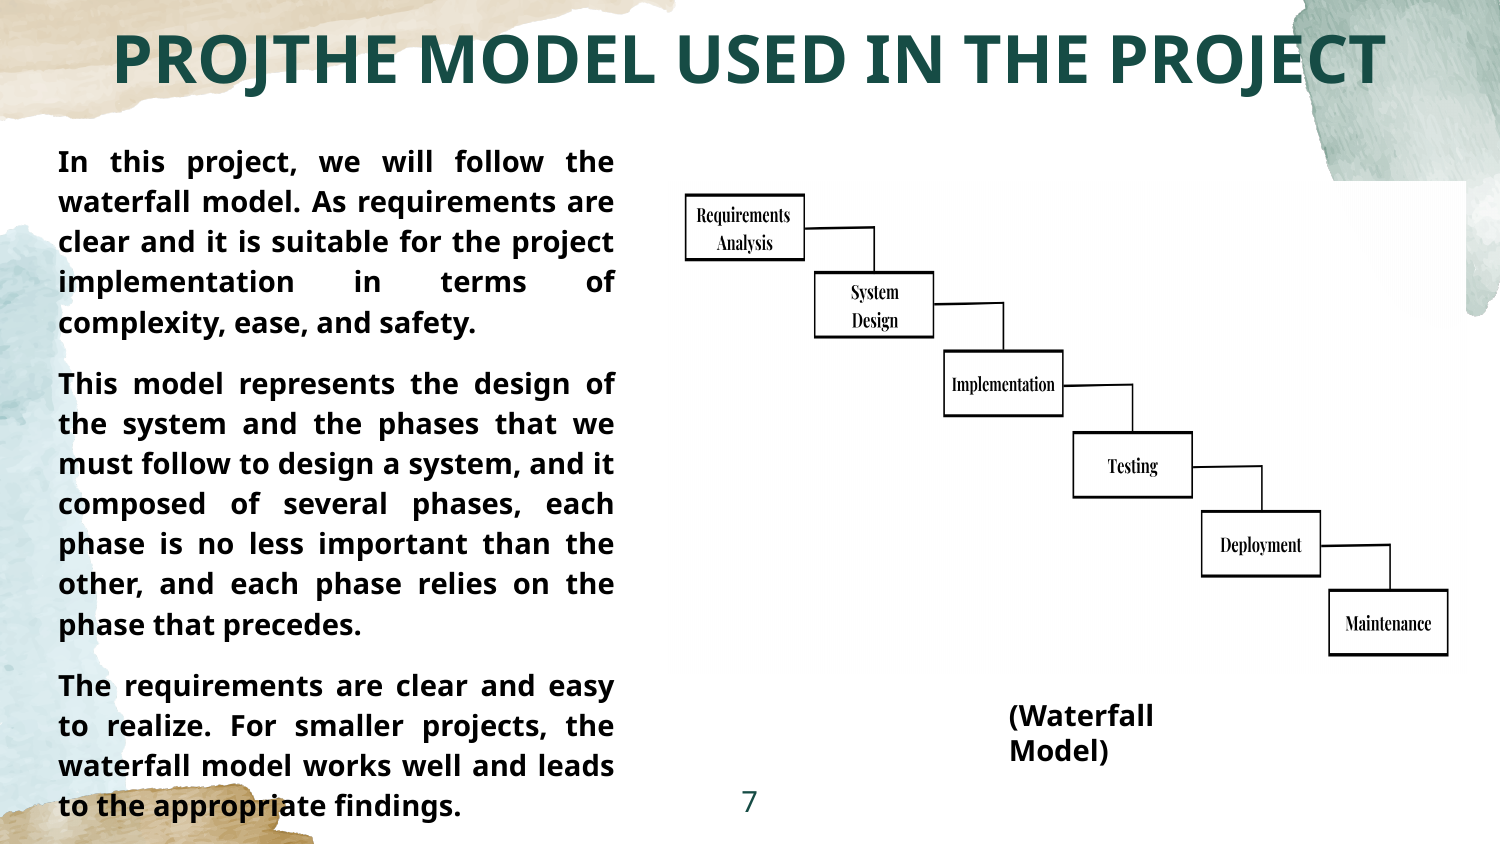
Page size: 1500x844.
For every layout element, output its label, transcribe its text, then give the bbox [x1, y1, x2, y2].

picture [0, 0, 450, 151]
picture [0, 199, 355, 844]
picture [666, 0, 1500, 674]
text_box (Waterfall Model) [994, 689, 1243, 775]
text_box 7 [713, 785, 787, 820]
title PROJTHE MODEL USED IN THE PROJECT [76, 0, 1424, 85]
text_box In this project, we will follow the waterfall model. As requirements are clear and it is suitable for the project implementation in terms of complexity, ease, and safety. This model represents the design of the system and the phases that we must follow to design a system, and it composed of several phases, each phase is no less important than the other, and each phase relies on the phase that precedes. The requirements are clear and easy to realize. For smaller projects, the waterfall model works well and leads to the appropriate findings. [43, 130, 630, 830]
